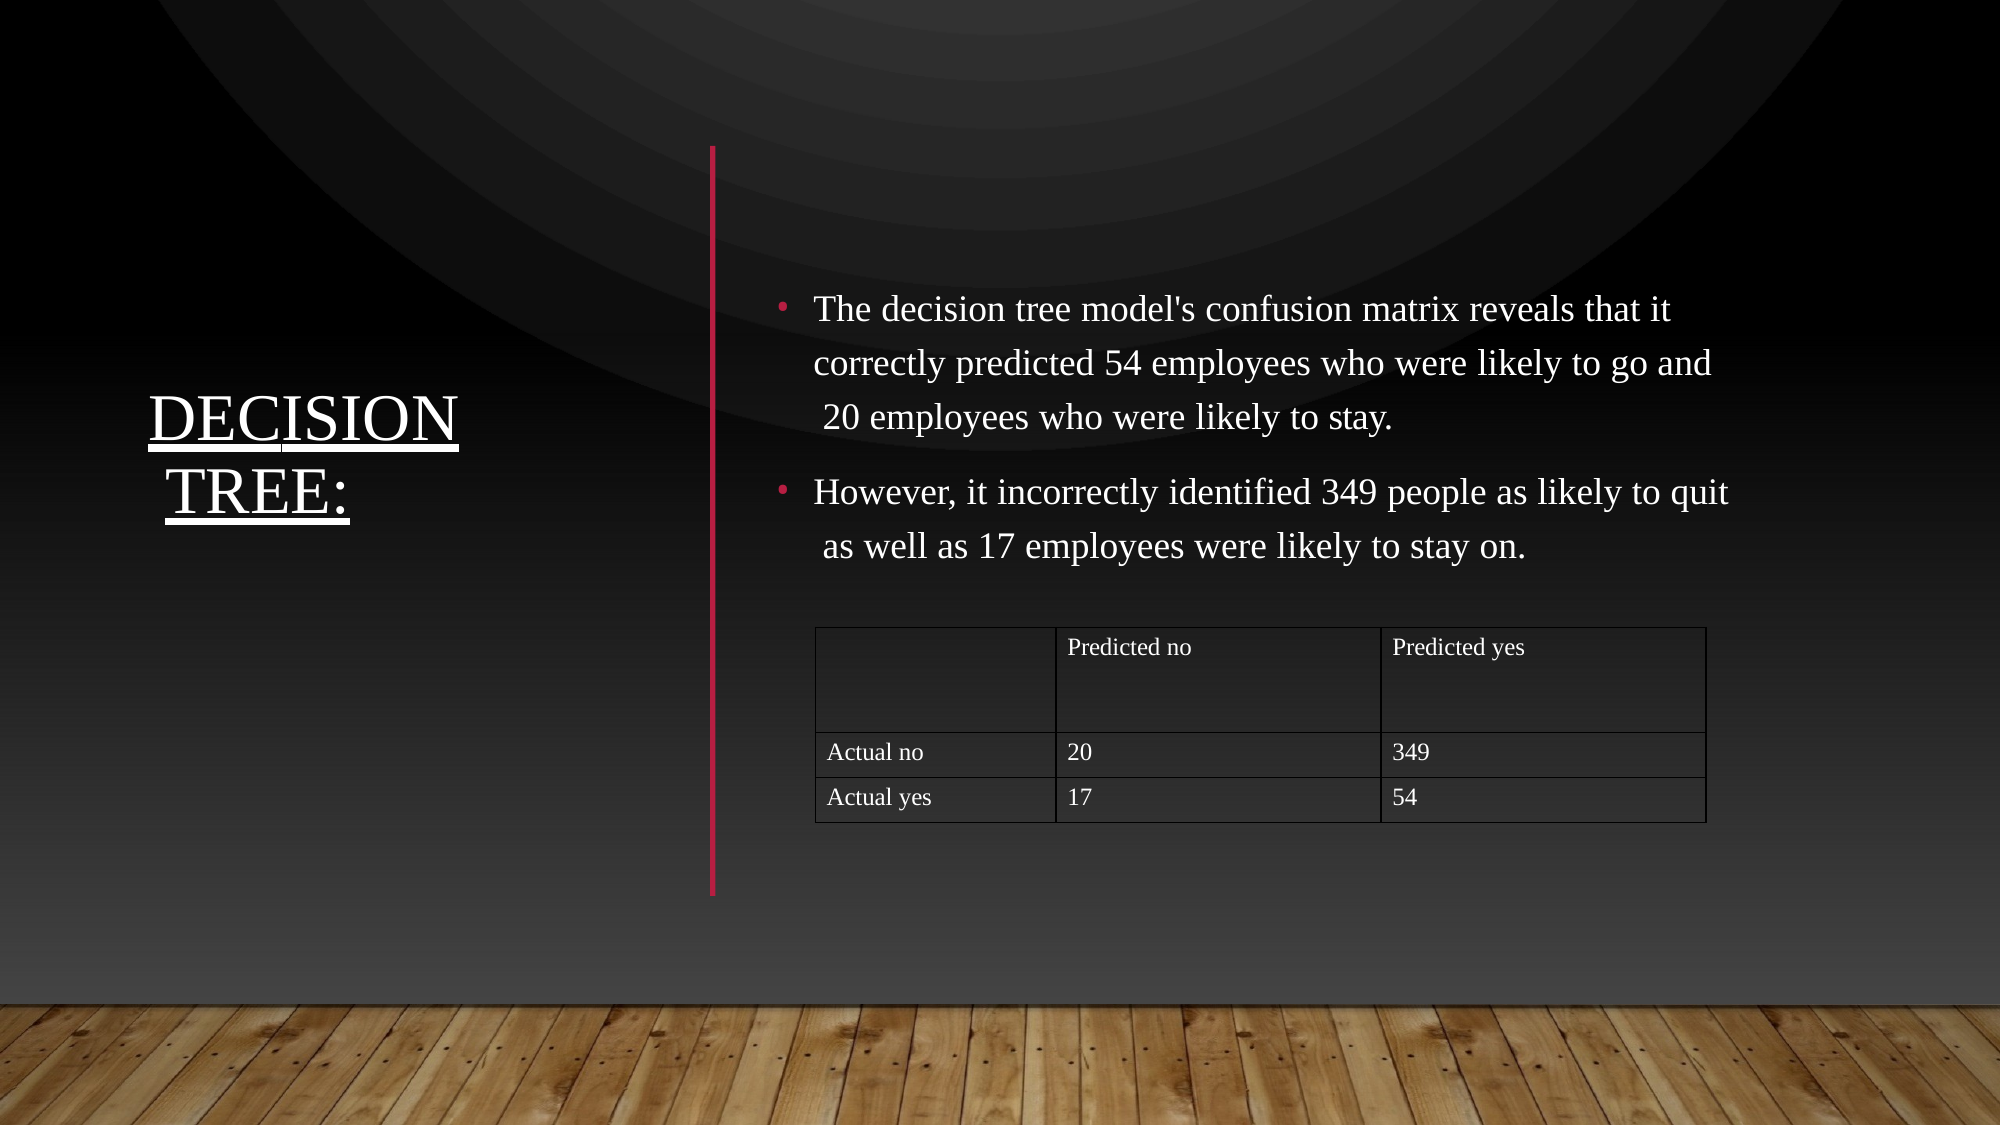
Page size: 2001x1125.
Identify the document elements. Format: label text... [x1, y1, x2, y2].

text_box DECISION TREE: [146, 370, 462, 527]
table_cell 349 [1382, 733, 1705, 777]
picture [0, 0, 2000, 1125]
table_header [816, 628, 1055, 732]
table_header Predicted no [1057, 628, 1380, 732]
table_header Predicted yes [1382, 628, 1705, 732]
table_cell 54 [1382, 778, 1705, 822]
table_cell Actual no [816, 733, 1055, 777]
table_cell 17 [1057, 778, 1380, 822]
table_cell 20 [1057, 733, 1380, 777]
text_box The decision tree model's confusion matrix reveals that it correctly predicted 54 employees who were likely to go and 20 employees who were likely to stay. However, it incorrectly identified 349 people as likely to quit as well as 17 employees were likely to stay on. [773, 272, 1733, 566]
table_cell Actual yes [816, 778, 1055, 822]
